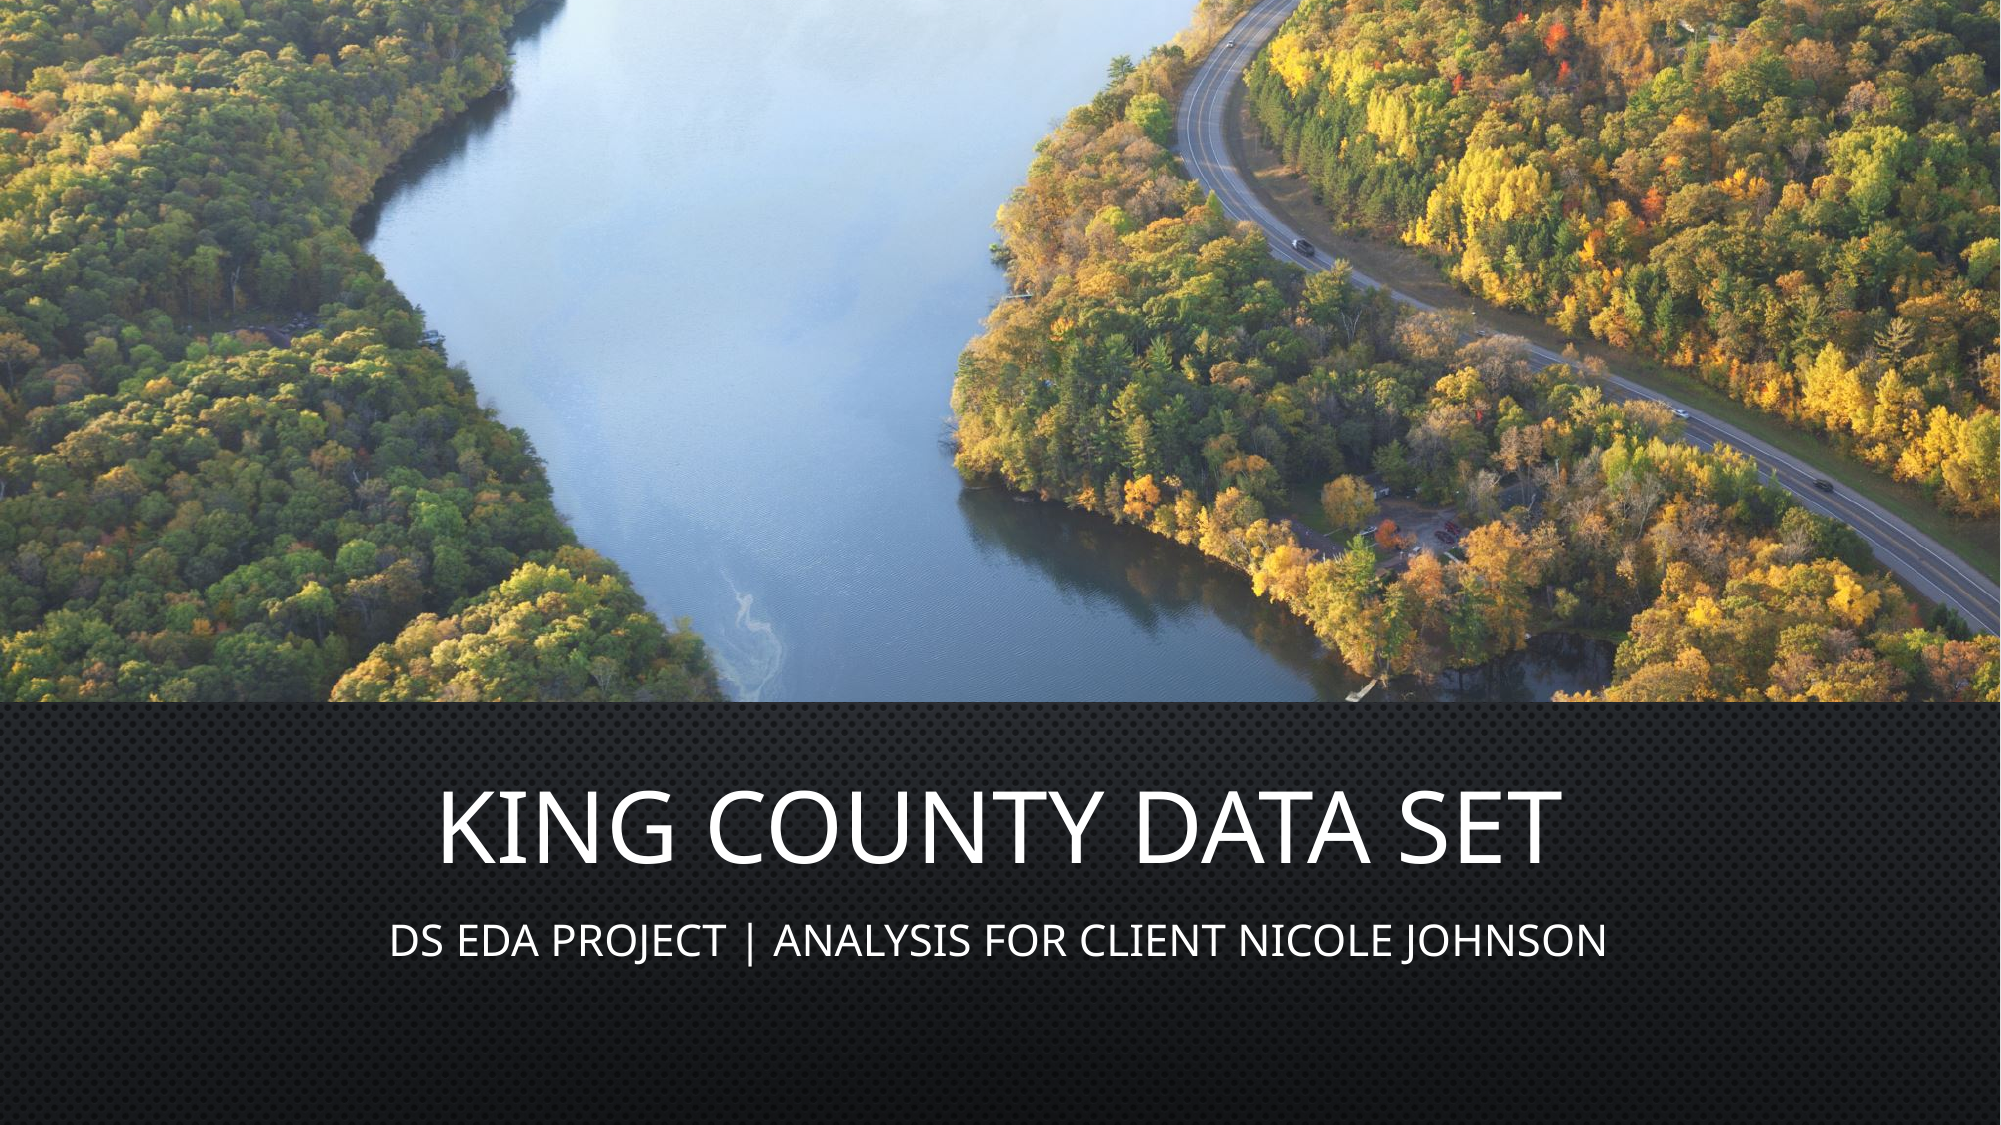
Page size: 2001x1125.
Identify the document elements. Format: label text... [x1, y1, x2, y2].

picture [0, 0, 2000, 702]
subtitle DS EDA PROJECT | Analysis for Client Nicole Johnson [287, 904, 1711, 1024]
title King county data set [287, 715, 1711, 891]
